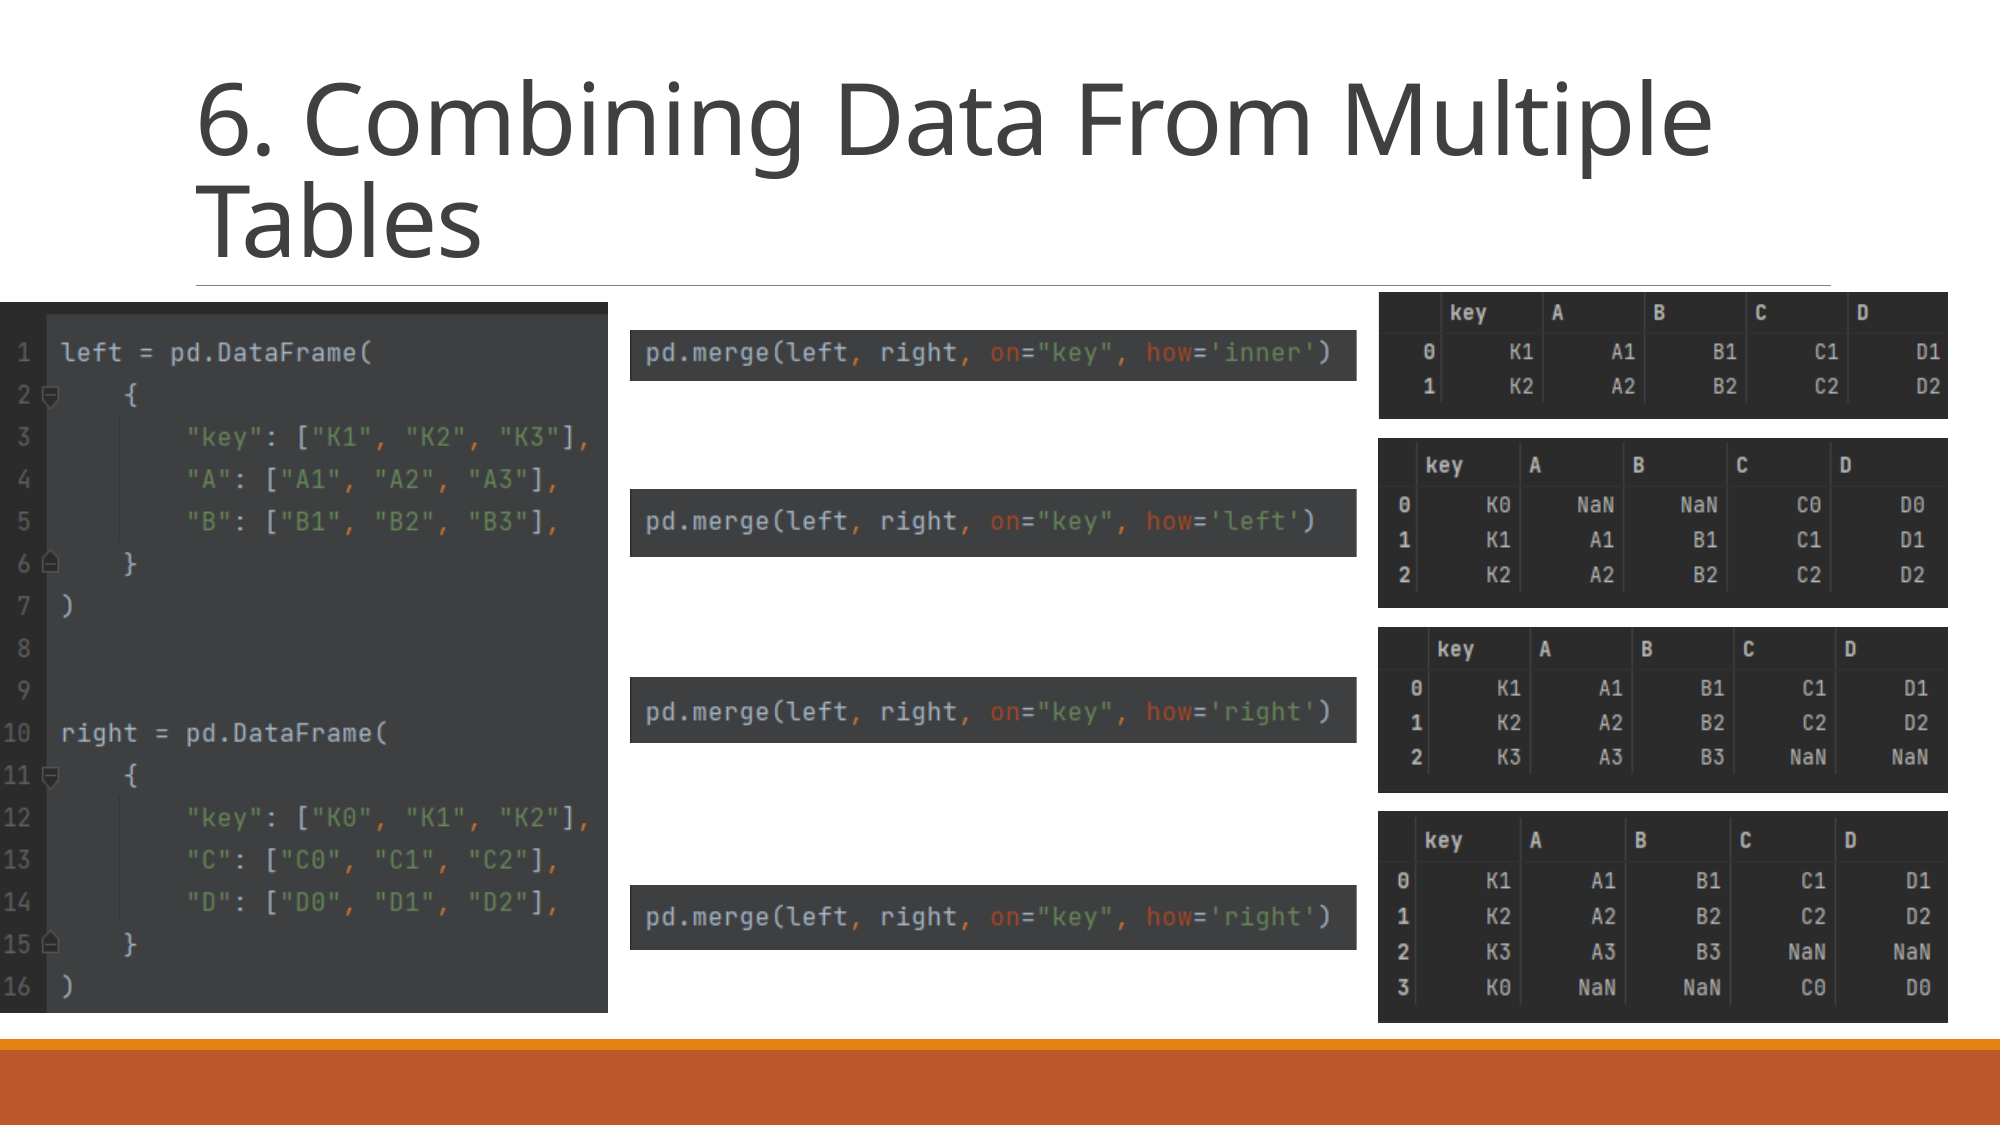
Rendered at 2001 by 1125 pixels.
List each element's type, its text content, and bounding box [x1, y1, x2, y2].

picture [1378, 437, 1949, 609]
picture [1378, 291, 1949, 420]
picture [1378, 811, 1949, 1024]
picture [0, 302, 609, 1013]
picture [629, 330, 1358, 381]
title 6. Combining Data From Multiple Tables [180, 47, 1830, 285]
picture [629, 488, 1358, 558]
picture [629, 677, 1358, 743]
picture [1378, 626, 1949, 794]
picture [629, 884, 1358, 951]
